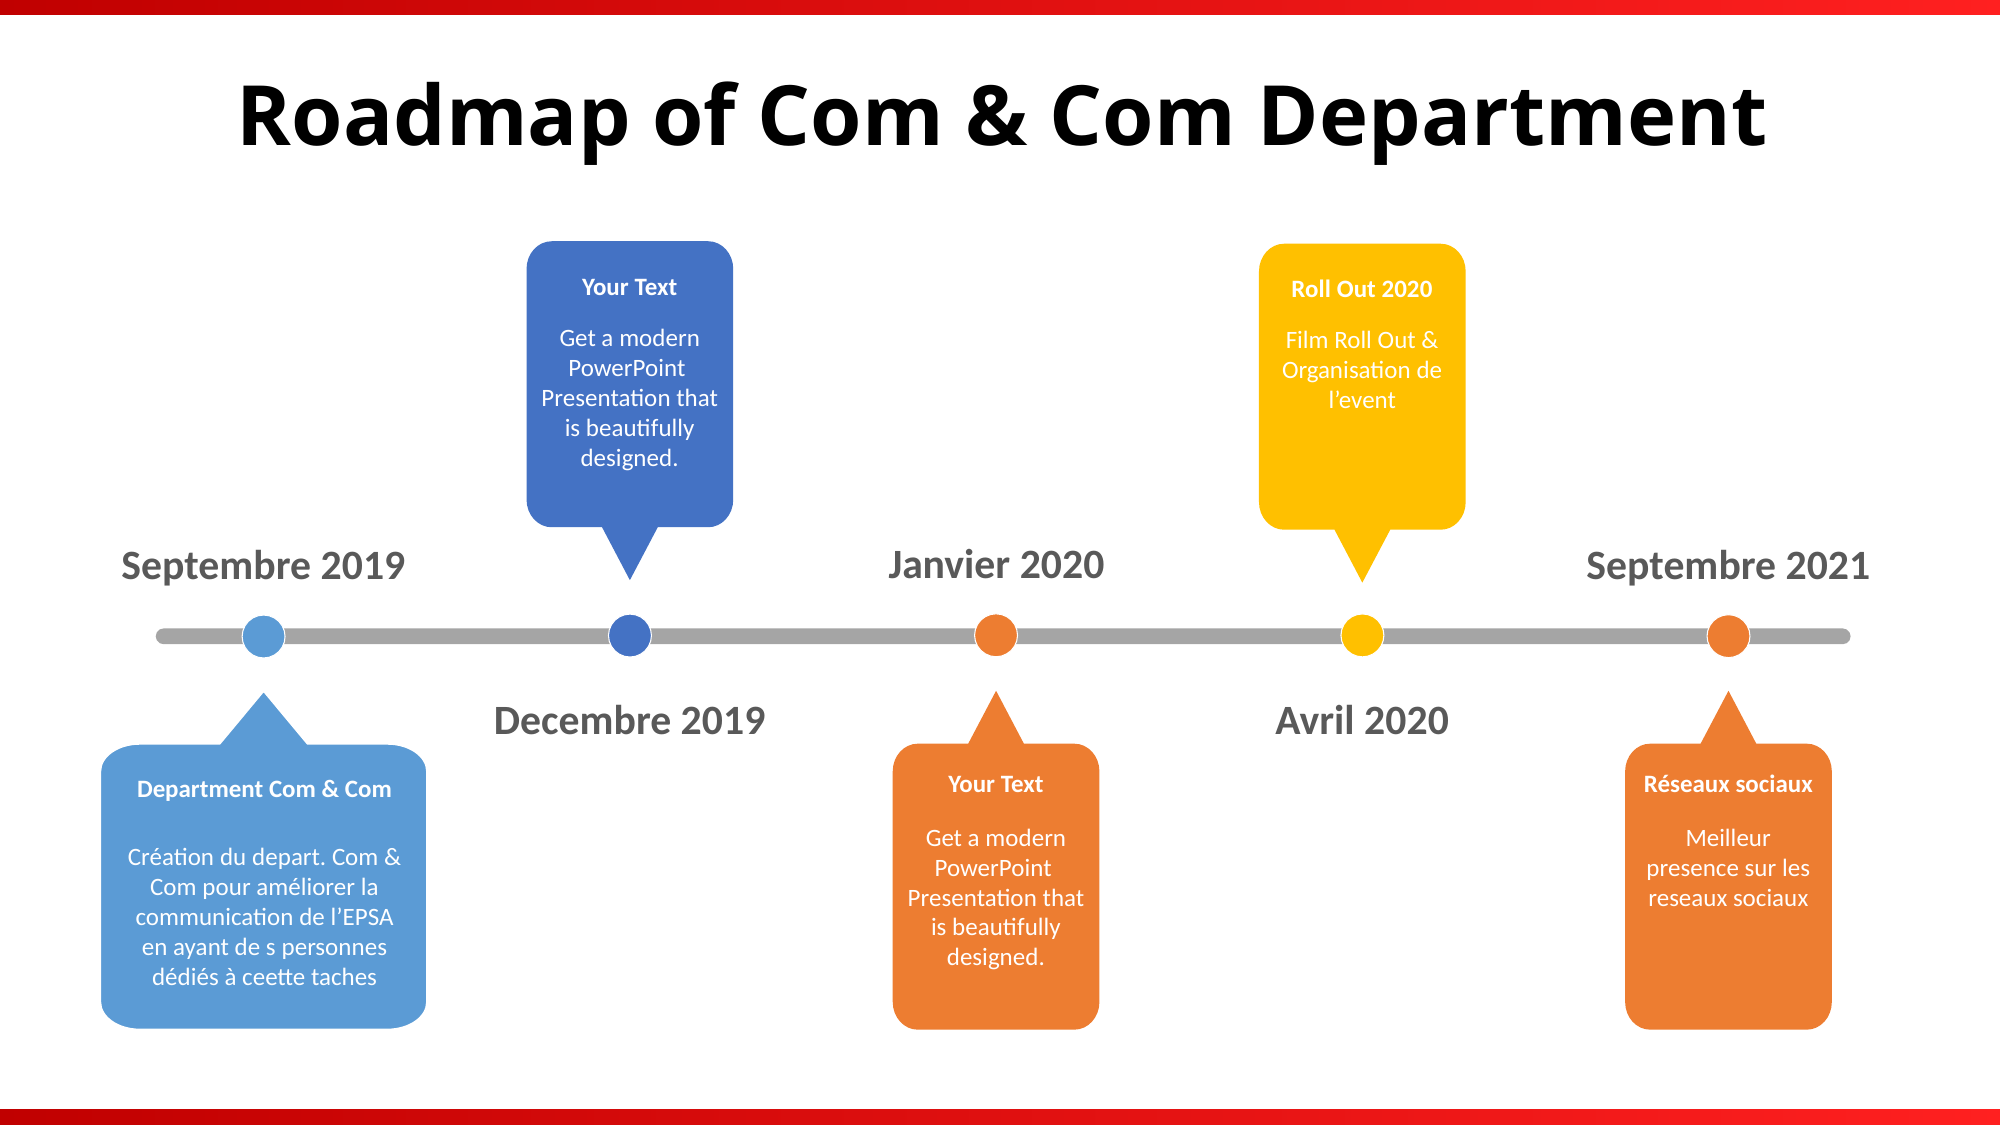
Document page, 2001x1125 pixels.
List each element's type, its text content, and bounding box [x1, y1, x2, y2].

text_box [525, 240, 734, 506]
text_box [1749, 627, 1852, 646]
text_box [154, 627, 242, 646]
text_box [893, 1011, 1100, 1031]
text_box Avril 2020 [1258, 685, 1466, 751]
text_box [893, 688, 1099, 760]
text_box [607, 613, 653, 659]
text_box [1339, 612, 1385, 658]
list Roadmap of Com & Com Department [53, 55, 1952, 175]
text_box [285, 627, 609, 646]
text_box [99, 689, 429, 1031]
text_box [1017, 627, 1342, 646]
text_box [1257, 242, 1467, 585]
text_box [526, 263, 734, 511]
text_box [1706, 613, 1752, 659]
text_box Janvier 2020 [854, 529, 1139, 595]
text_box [109, 765, 421, 1000]
text_box [241, 614, 287, 660]
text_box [892, 760, 1100, 1011]
text_box [1626, 688, 1831, 760]
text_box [1625, 760, 1832, 920]
text_box [651, 627, 975, 646]
text_box [1383, 627, 1708, 646]
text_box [1258, 265, 1466, 423]
text_box [527, 511, 733, 583]
text_box [973, 612, 1019, 658]
text_box Septembre 2021 [1571, 530, 1886, 596]
text_box [1624, 764, 1833, 1031]
text_box Septembre 2019 [89, 530, 438, 596]
text_box Decembre 2019 [466, 685, 794, 751]
